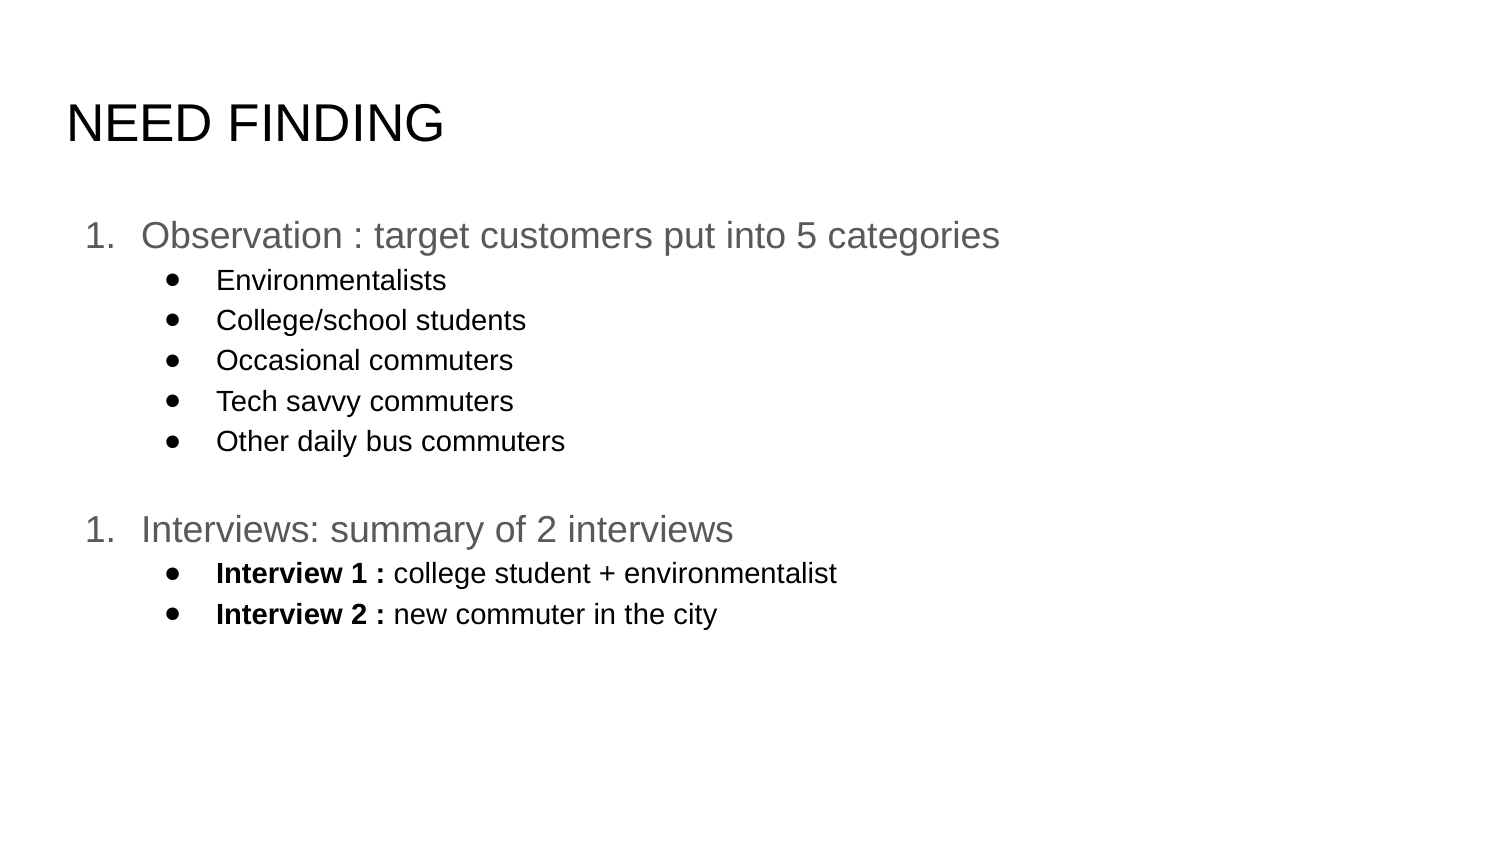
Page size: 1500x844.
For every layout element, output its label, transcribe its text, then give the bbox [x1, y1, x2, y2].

title NEED FINDING [51, 72, 1449, 167]
list Observation : target customers put into 5 categories Environmentalists College/school students Occasional commuters Tech savvy commuters Other daily bus commuters Interviews: summary of 2 interviews Interview 1 : college student + environmentalist Interview 2 : new commuter in the city [51, 189, 1449, 750]
